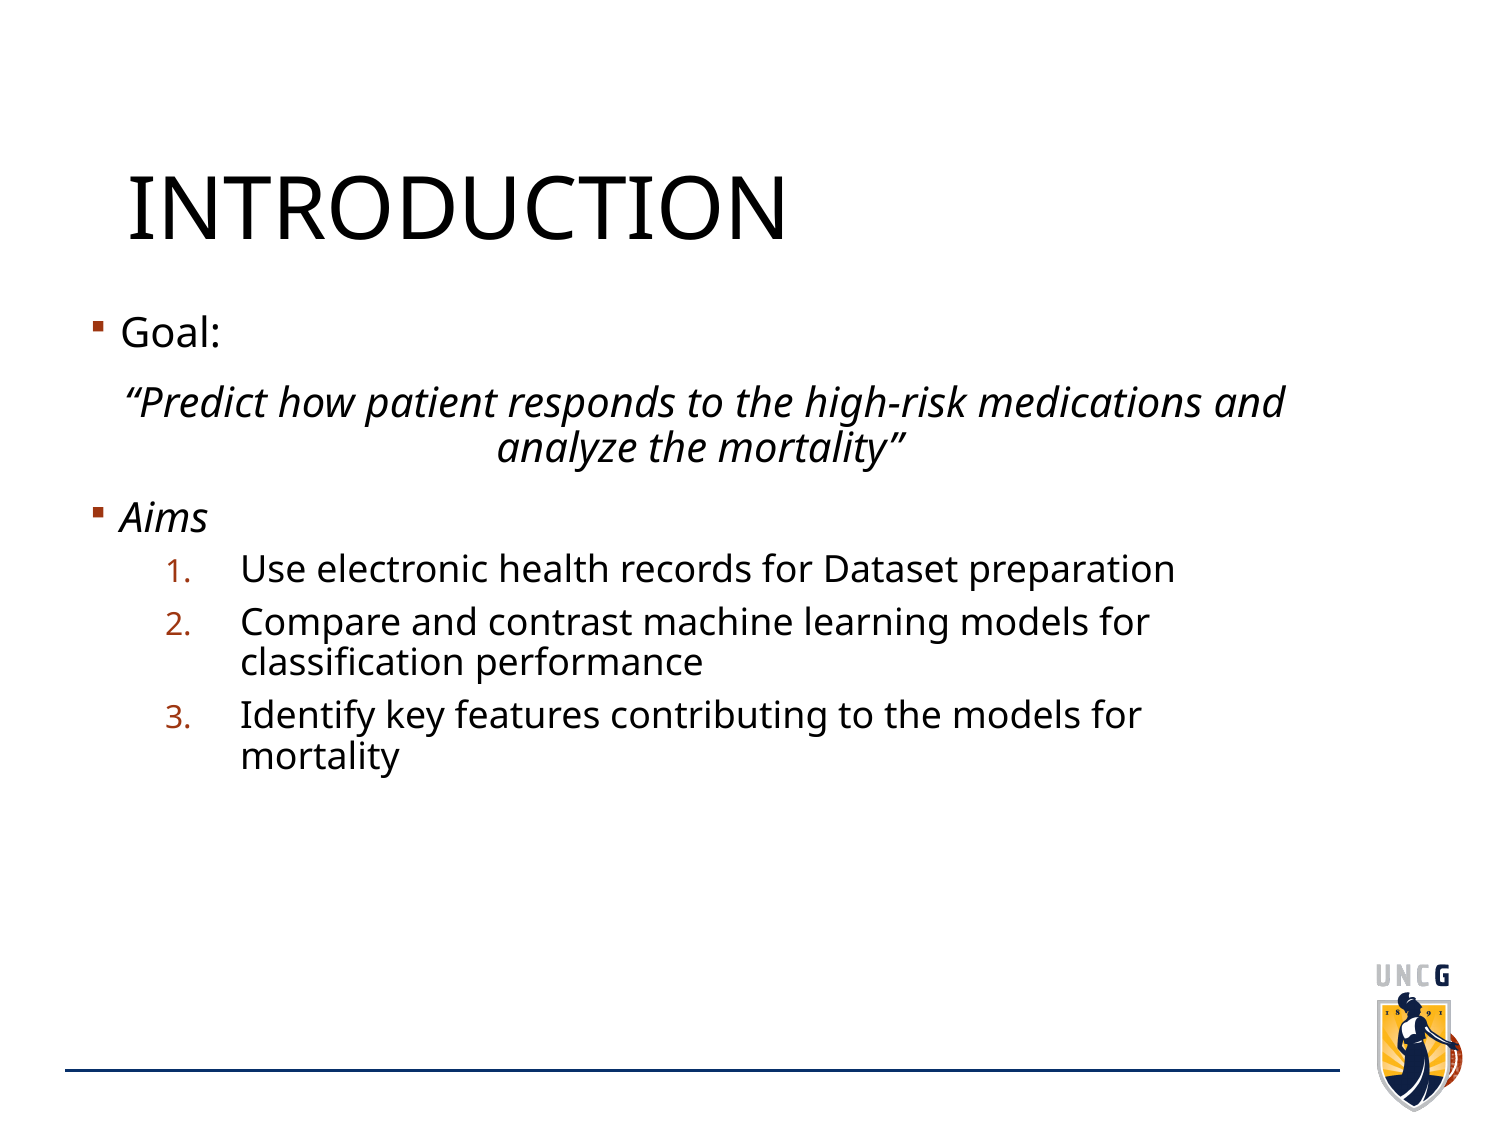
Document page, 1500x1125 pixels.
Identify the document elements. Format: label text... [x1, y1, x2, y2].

picture [1374, 963, 1462, 1113]
title Introduction [112, 79, 1388, 344]
list Goal: “Predict how patient responds to the high-risk medications and analyze the mortality” Aims Use electronic health records for Dataset preparation Compare and contrast machine learning models for classification performance Identify key features contributing to the models for mortality [75, 304, 1325, 1067]
